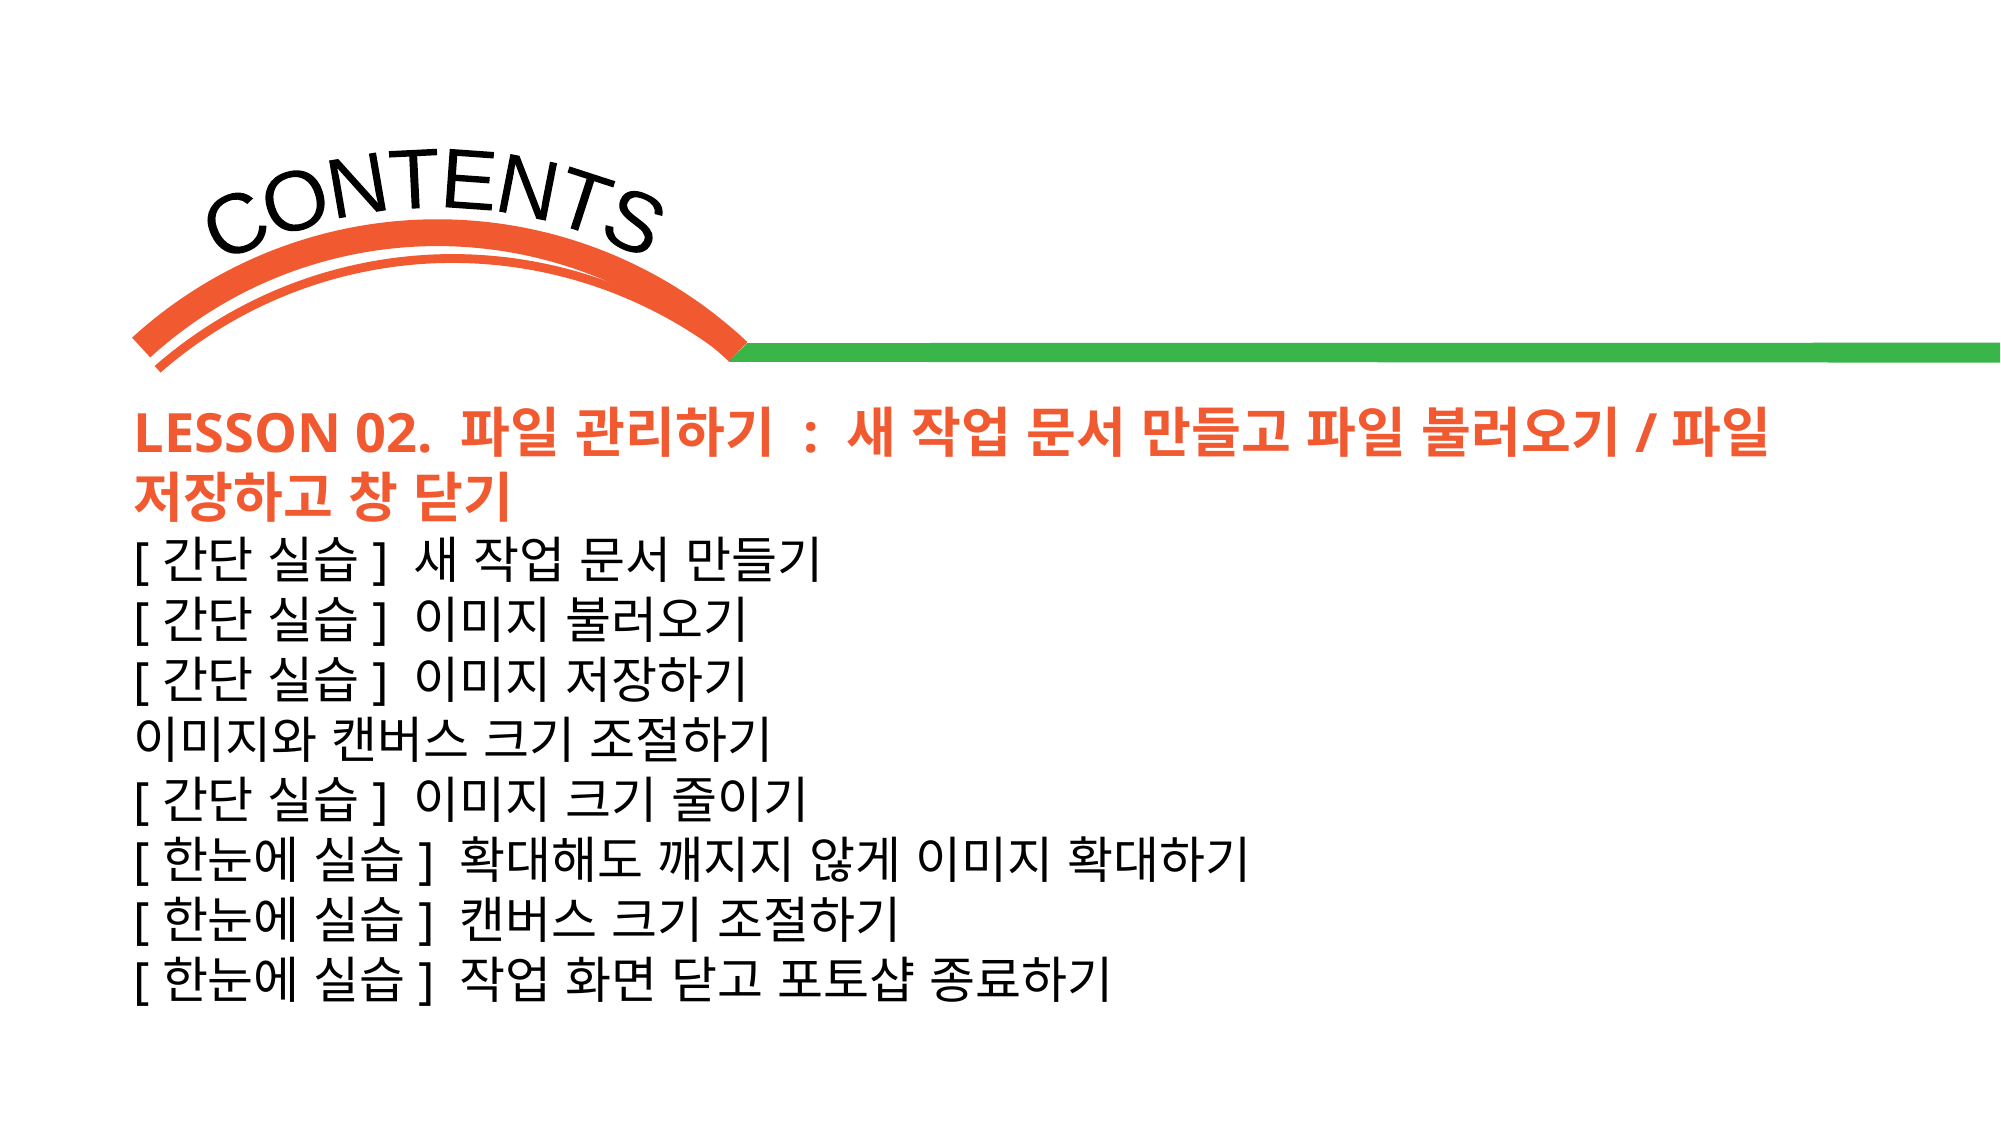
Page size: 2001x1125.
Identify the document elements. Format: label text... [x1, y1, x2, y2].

text_box LESSON 02. 파일 관리하기 : 새 작업 문서 만들고 파일 불러오기/파일 저장하고 창 닫기 [간단 실습] 새 작업 문서 만들기 [간단 실습] 이미지 불러오기 [간단 실습] 이미지 저장하기 이미지와 캔버스 크기 조절하기 [간단 실습] 이미지 크기 줄이기 [한눈에 실습] 확대해도 깨지지 않게 이미지 확대하기 [한눈에 실습] 캔버스 크기 조절하기 [한눈에 실습] 작업 화면 닫고 포토샵 종료하기 [133, 362, 1867, 1125]
